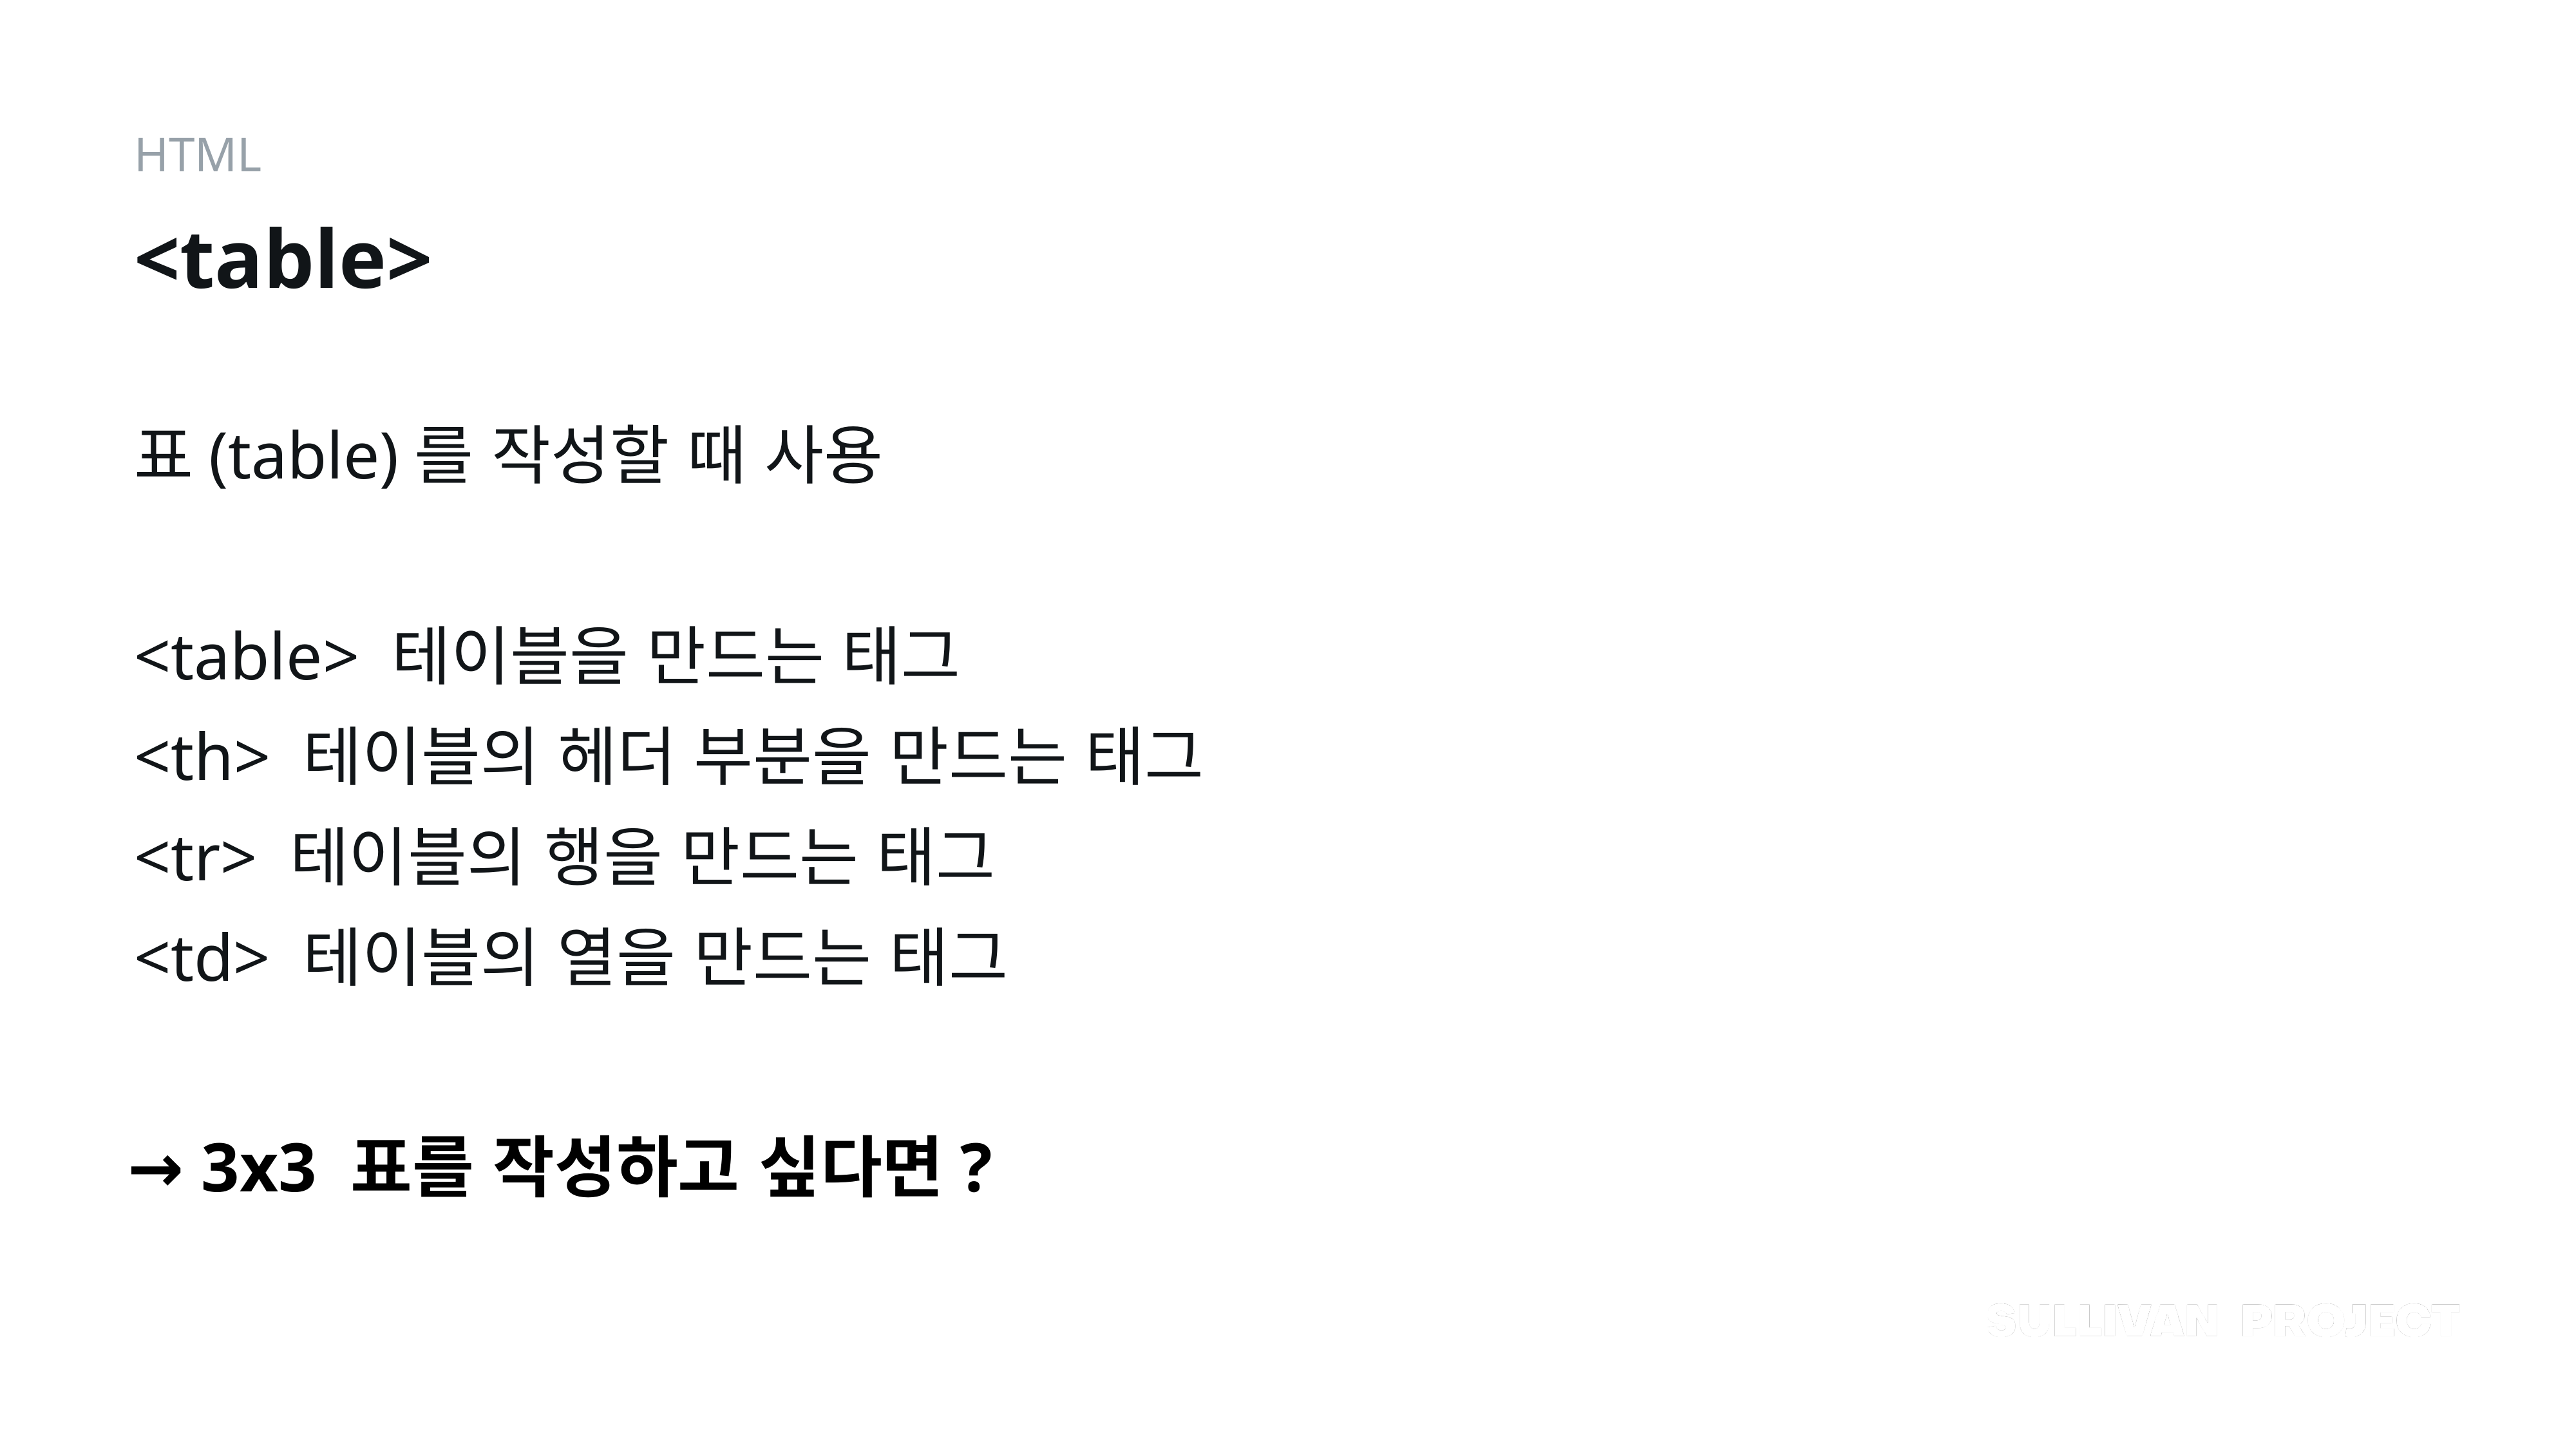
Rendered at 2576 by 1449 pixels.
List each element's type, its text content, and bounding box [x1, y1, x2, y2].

text_box HTML [128, 119, 694, 187]
picture [1987, 1297, 2465, 1338]
text_box → 3x3 표를 작성하고 싶다면? [118, 1119, 1003, 1210]
text_box 표(table)를 작성할 때 사용 <table> 테이블을 만드는 태그 <th> 테이블의 헤더 부분을 만드는 태그 <tr> 테이블의 행을 만드는 태그 <td> 테이블의 열을 만드는 태그 [128, 386, 1778, 999]
text_box <table> [129, 202, 1242, 310]
